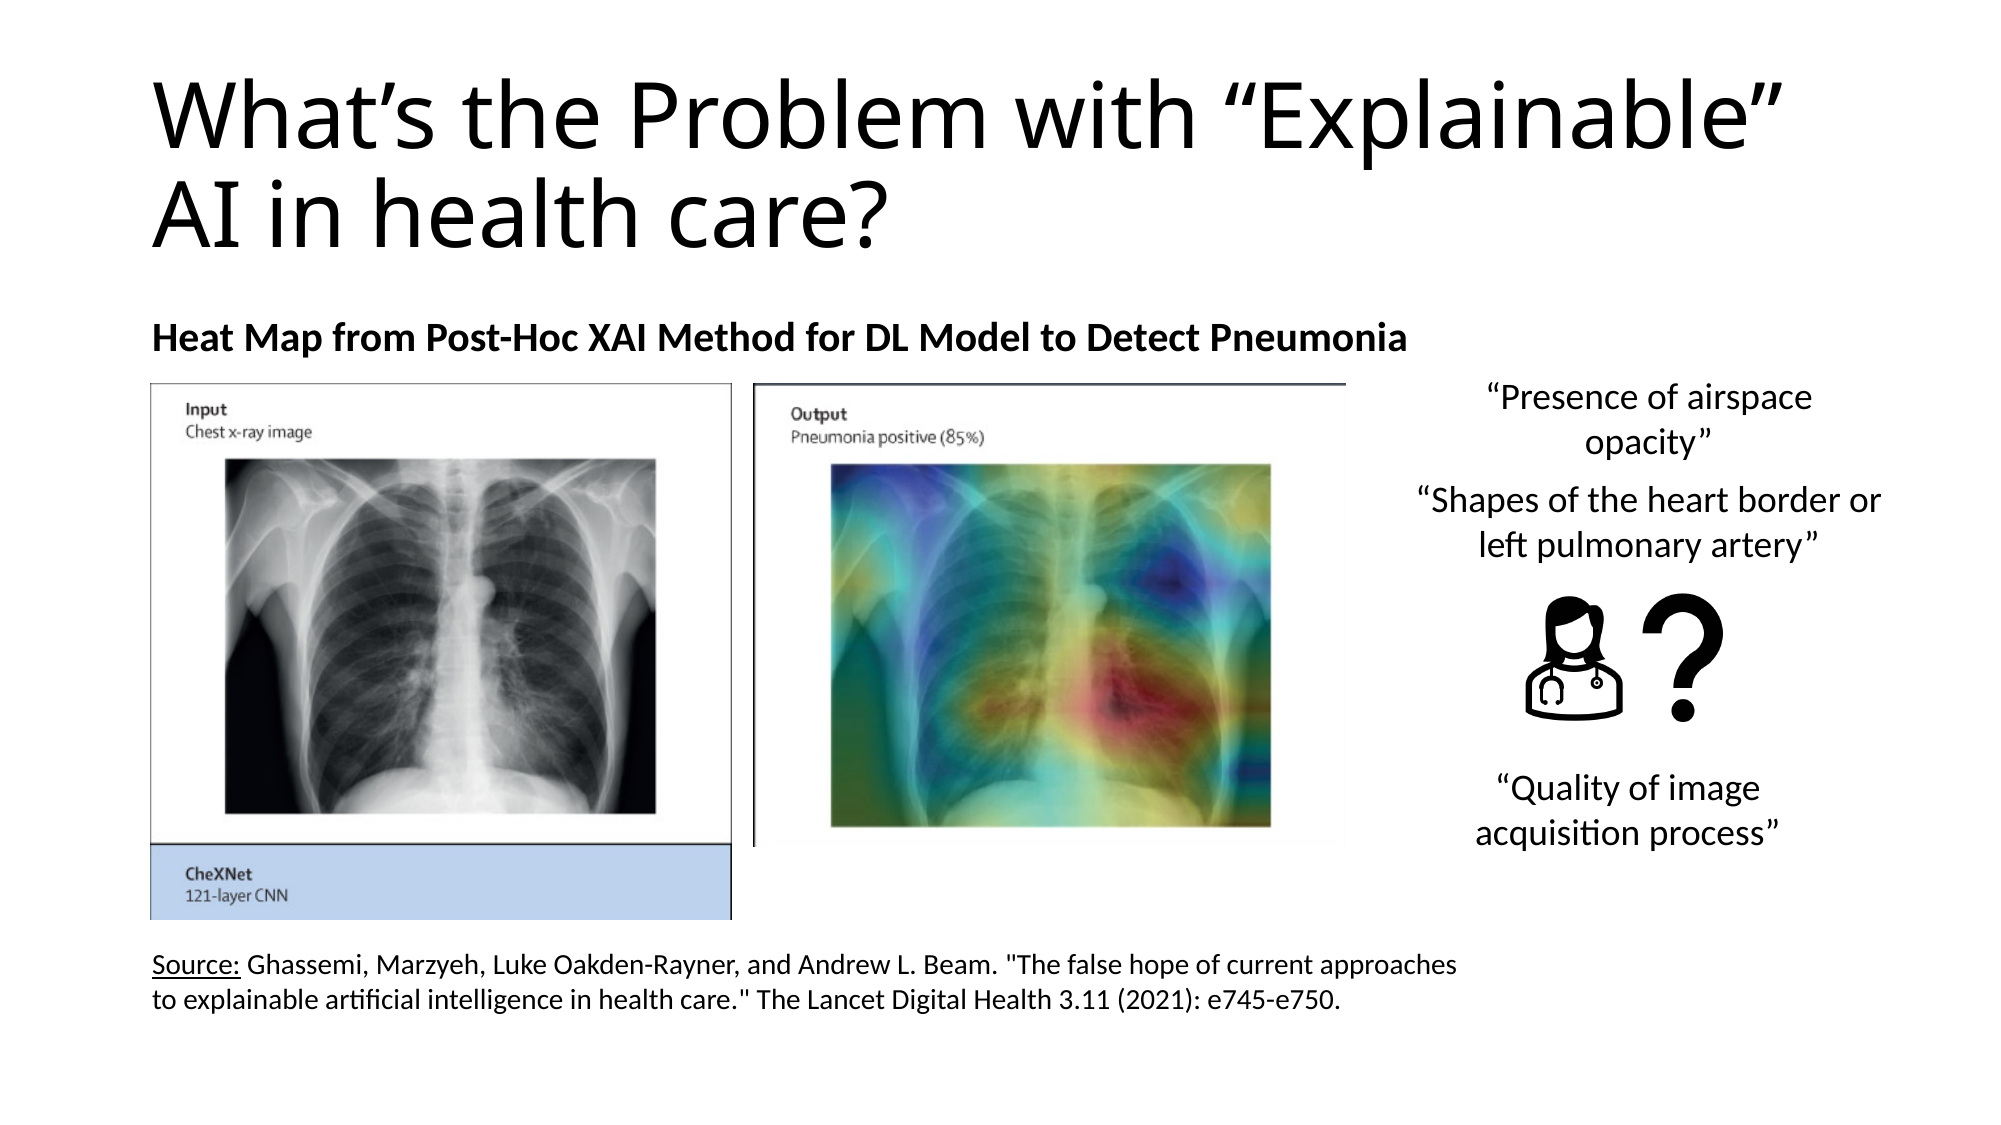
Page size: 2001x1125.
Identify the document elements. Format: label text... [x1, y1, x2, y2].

picture [149, 382, 733, 921]
text_box Source: Ghassemi, Marzyeh, Luke Oakden-Rayner, and Andrew L. Beam. "The false hope of current approaches to explainable artificial intelligence in health care." The Lancet Digital Health 3.11 (2021): e745-e750. [137, 938, 1498, 1023]
title What’s the Problem with “Explainable” AI in health care? [137, 59, 1863, 278]
text_box “Shapes of the heart border or left pulmonary artery” [1392, 467, 1906, 573]
text_box “Quality of image acquisition process” [1436, 755, 1819, 861]
text_box “Presence of airspace opacity” [1458, 364, 1840, 467]
picture [752, 382, 1348, 848]
text_box Heat Map from Post-Hoc XAI Method for DL Model to Detect Pneumonia [137, 302, 1460, 368]
picture [1498, 582, 1758, 733]
